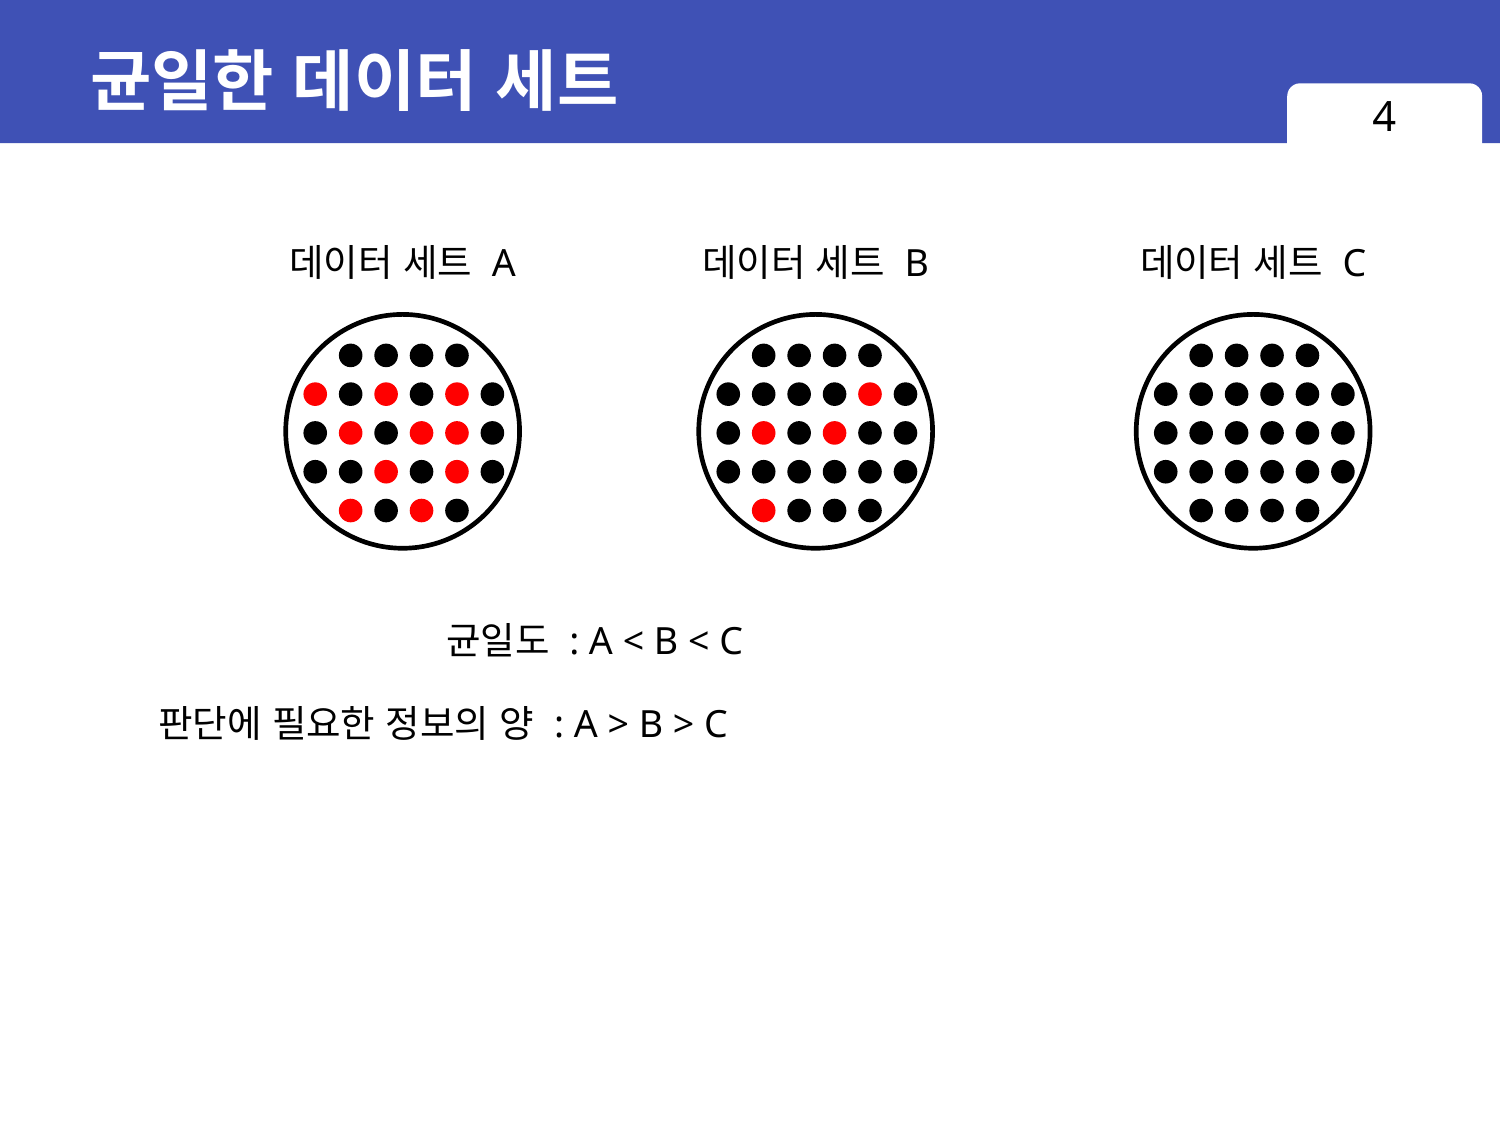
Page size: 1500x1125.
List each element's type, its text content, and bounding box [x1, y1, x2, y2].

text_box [716, 420, 918, 445]
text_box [303, 382, 505, 407]
text_box [1134, 312, 1373, 551]
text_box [751, 498, 883, 523]
text_box [283, 312, 522, 551]
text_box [303, 420, 505, 445]
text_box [1153, 420, 1355, 445]
text_box 데이터 세트 A [274, 231, 531, 292]
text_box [338, 343, 469, 368]
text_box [716, 459, 918, 484]
text_box [696, 312, 935, 551]
text_box 판단에 필요한 정보의 양 : A > B > C [143, 692, 744, 753]
title 균일한 데이터 세트 [74, 16, 1426, 141]
text_box 데이터 세트 C [1125, 231, 1382, 292]
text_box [751, 343, 883, 368]
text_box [1153, 382, 1355, 407]
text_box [1189, 498, 1320, 523]
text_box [338, 498, 469, 523]
text_box 균일도 : A < B < C [431, 609, 759, 670]
slide_number 4 [1286, 81, 1483, 161]
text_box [303, 459, 505, 484]
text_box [1153, 459, 1355, 484]
text_box 데이터 세트 B [687, 231, 944, 292]
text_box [716, 382, 918, 407]
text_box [1189, 343, 1320, 368]
